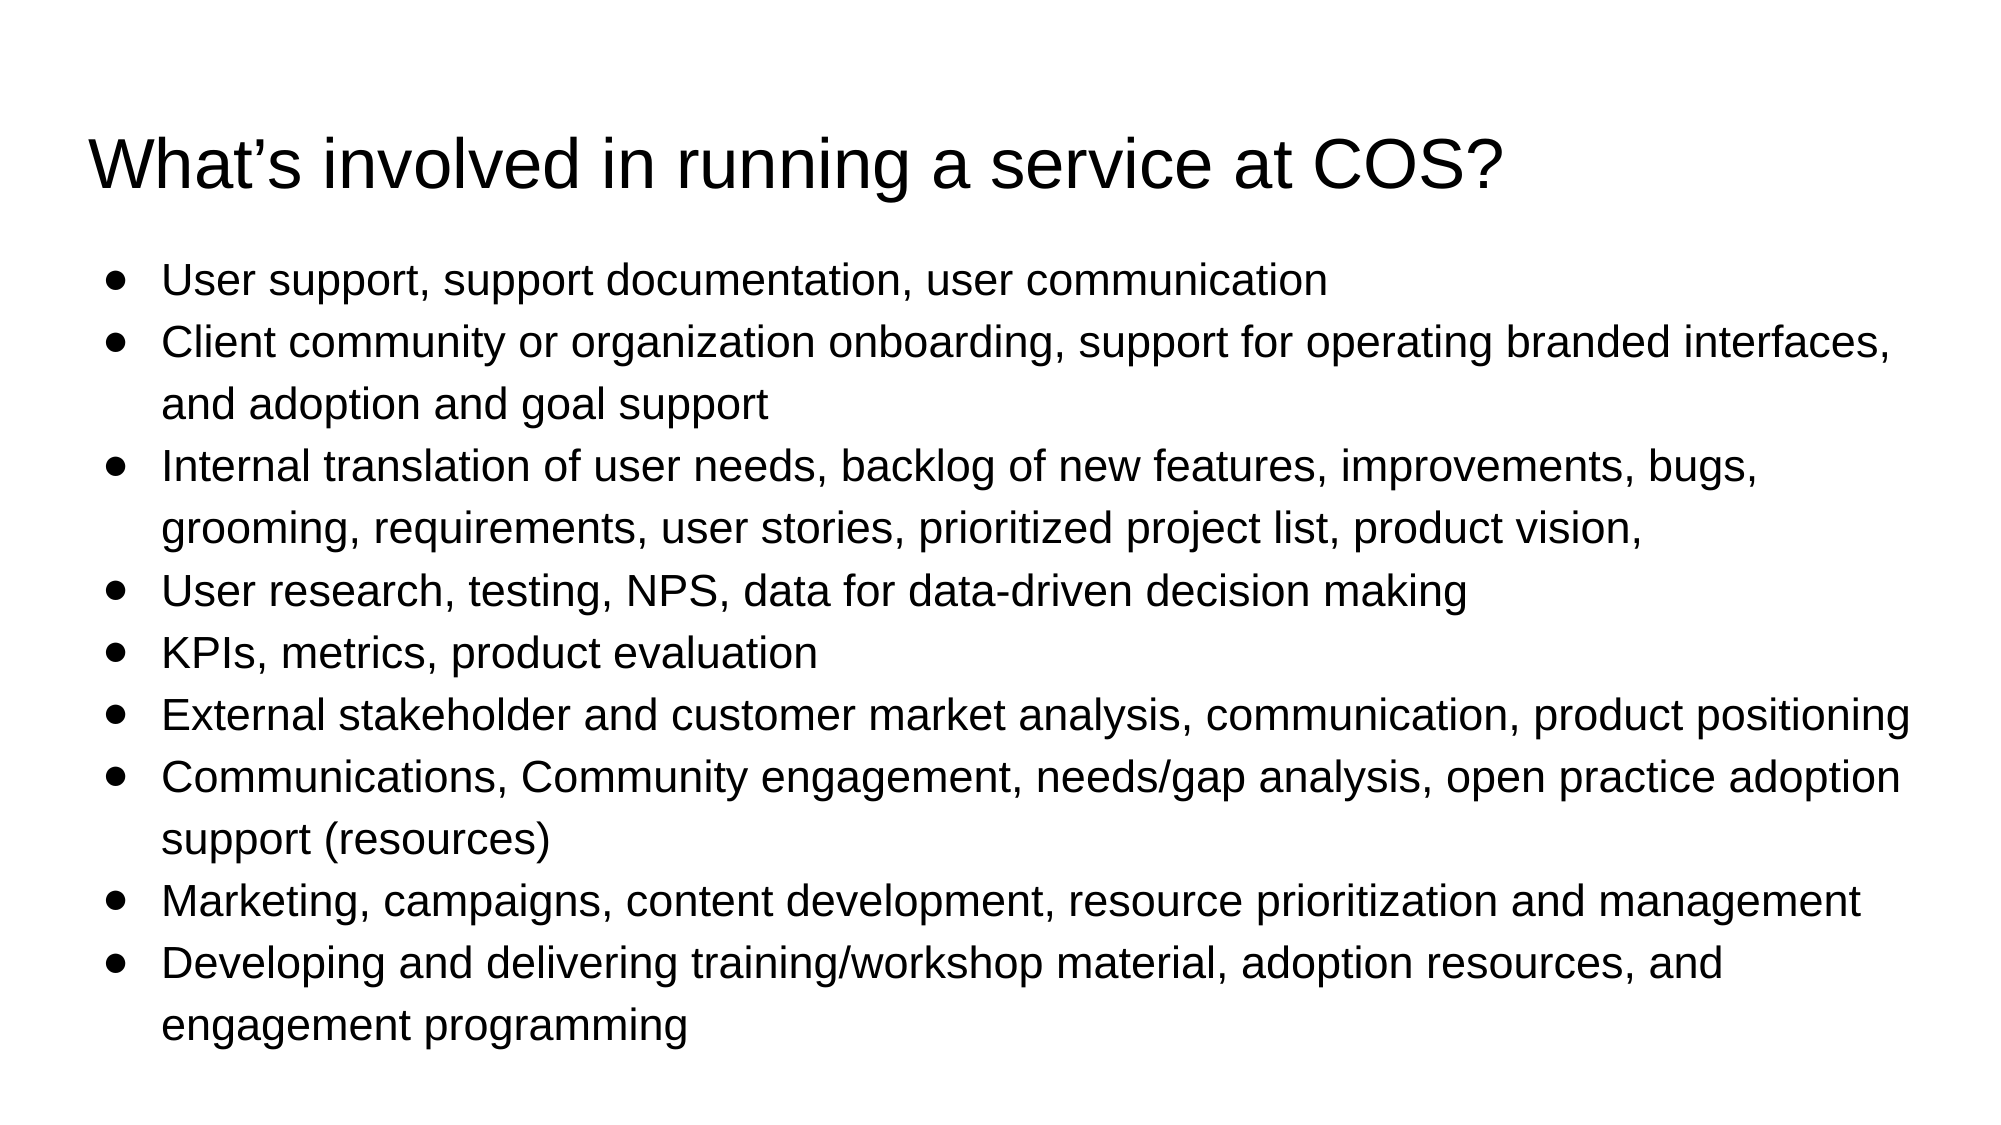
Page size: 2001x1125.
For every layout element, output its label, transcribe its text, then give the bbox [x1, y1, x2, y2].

list User support, support documentation, user communication Client community or organization onboarding, support for operating branded interfaces, and adoption and goal support Internal translation of user needs, backlog of new features, improvements, bugs, grooming, requirements, user stories, prioritized project list, product vision, User research, testing, NPS, data for data-driven decision making KPIs, metrics, product evaluation External stakeholder and customer market analysis, communication, product positioning Communications, Community engagement, needs/gap analysis, open practice adoption support (resources) Marketing, campaigns, content development, resource prioritization and management Developing and delivering training/workshop material, adoption resources, and engagement programming [68, 222, 1932, 1095]
title What’s involved in running a service at COS? [68, 97, 1932, 222]
